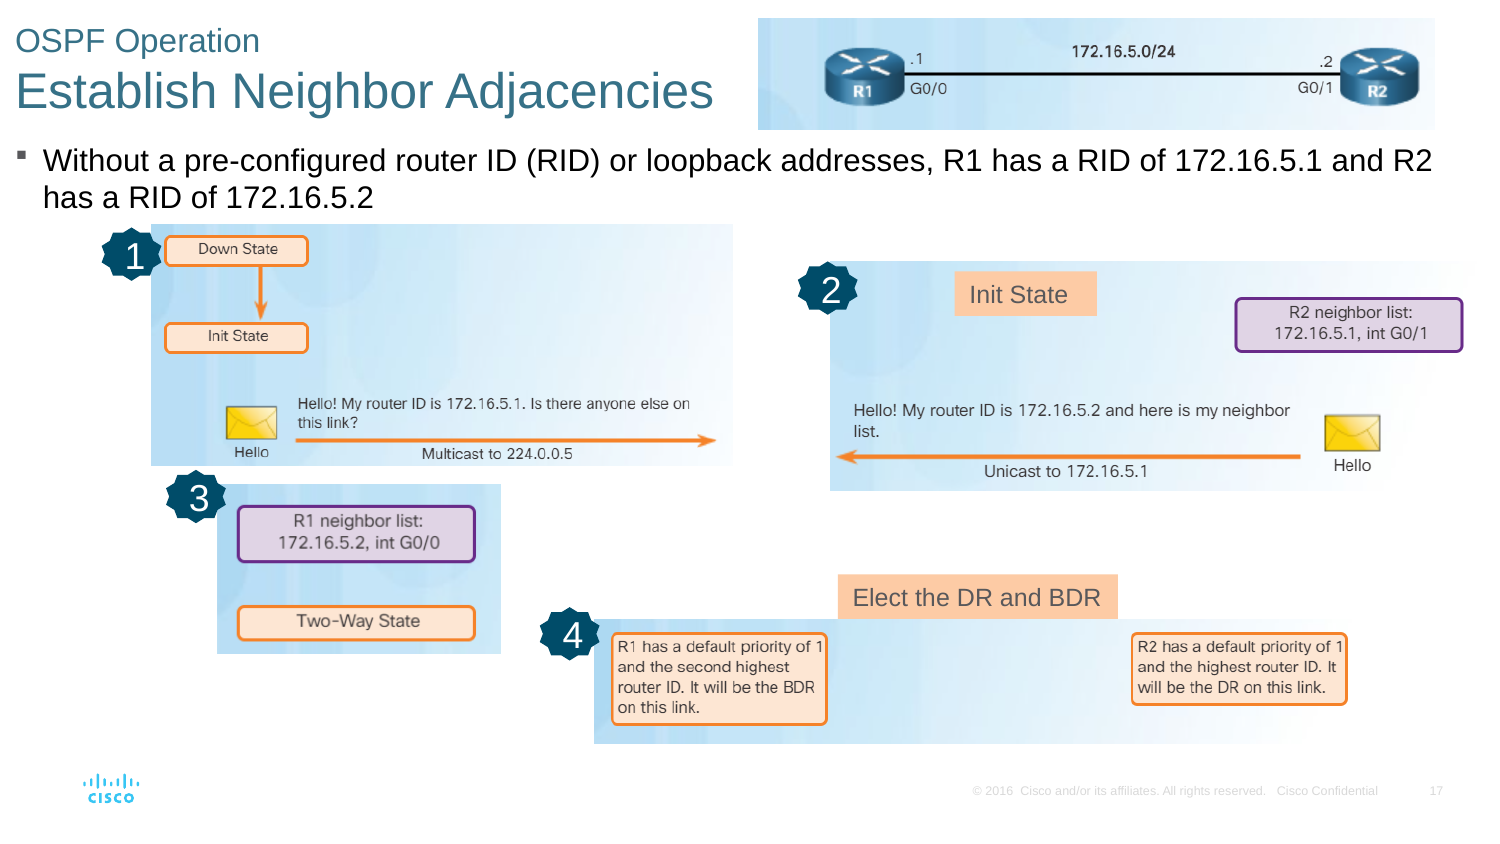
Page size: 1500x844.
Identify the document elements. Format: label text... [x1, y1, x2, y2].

title OSPF Operation Establish Neighbor Adjacencies [0, 6, 1500, 131]
text_box 4 [537, 605, 593, 663]
text_box 1 [99, 225, 145, 283]
list Without a pre-configured router ID (RID) or loopback addresses, R1 has a RID of 172.16.5.1 and R2 has a RID of 172.16.5.2 [0, 132, 1476, 204]
picture [217, 483, 501, 654]
picture [150, 224, 734, 467]
picture [829, 277, 839, 295]
text_box 3 [164, 476, 220, 526]
picture [594, 619, 1372, 744]
picture [758, 18, 1435, 130]
text_box Elect the DR and BDR [837, 574, 1118, 618]
text_box 2 [795, 259, 830, 315]
picture [829, 261, 1477, 491]
